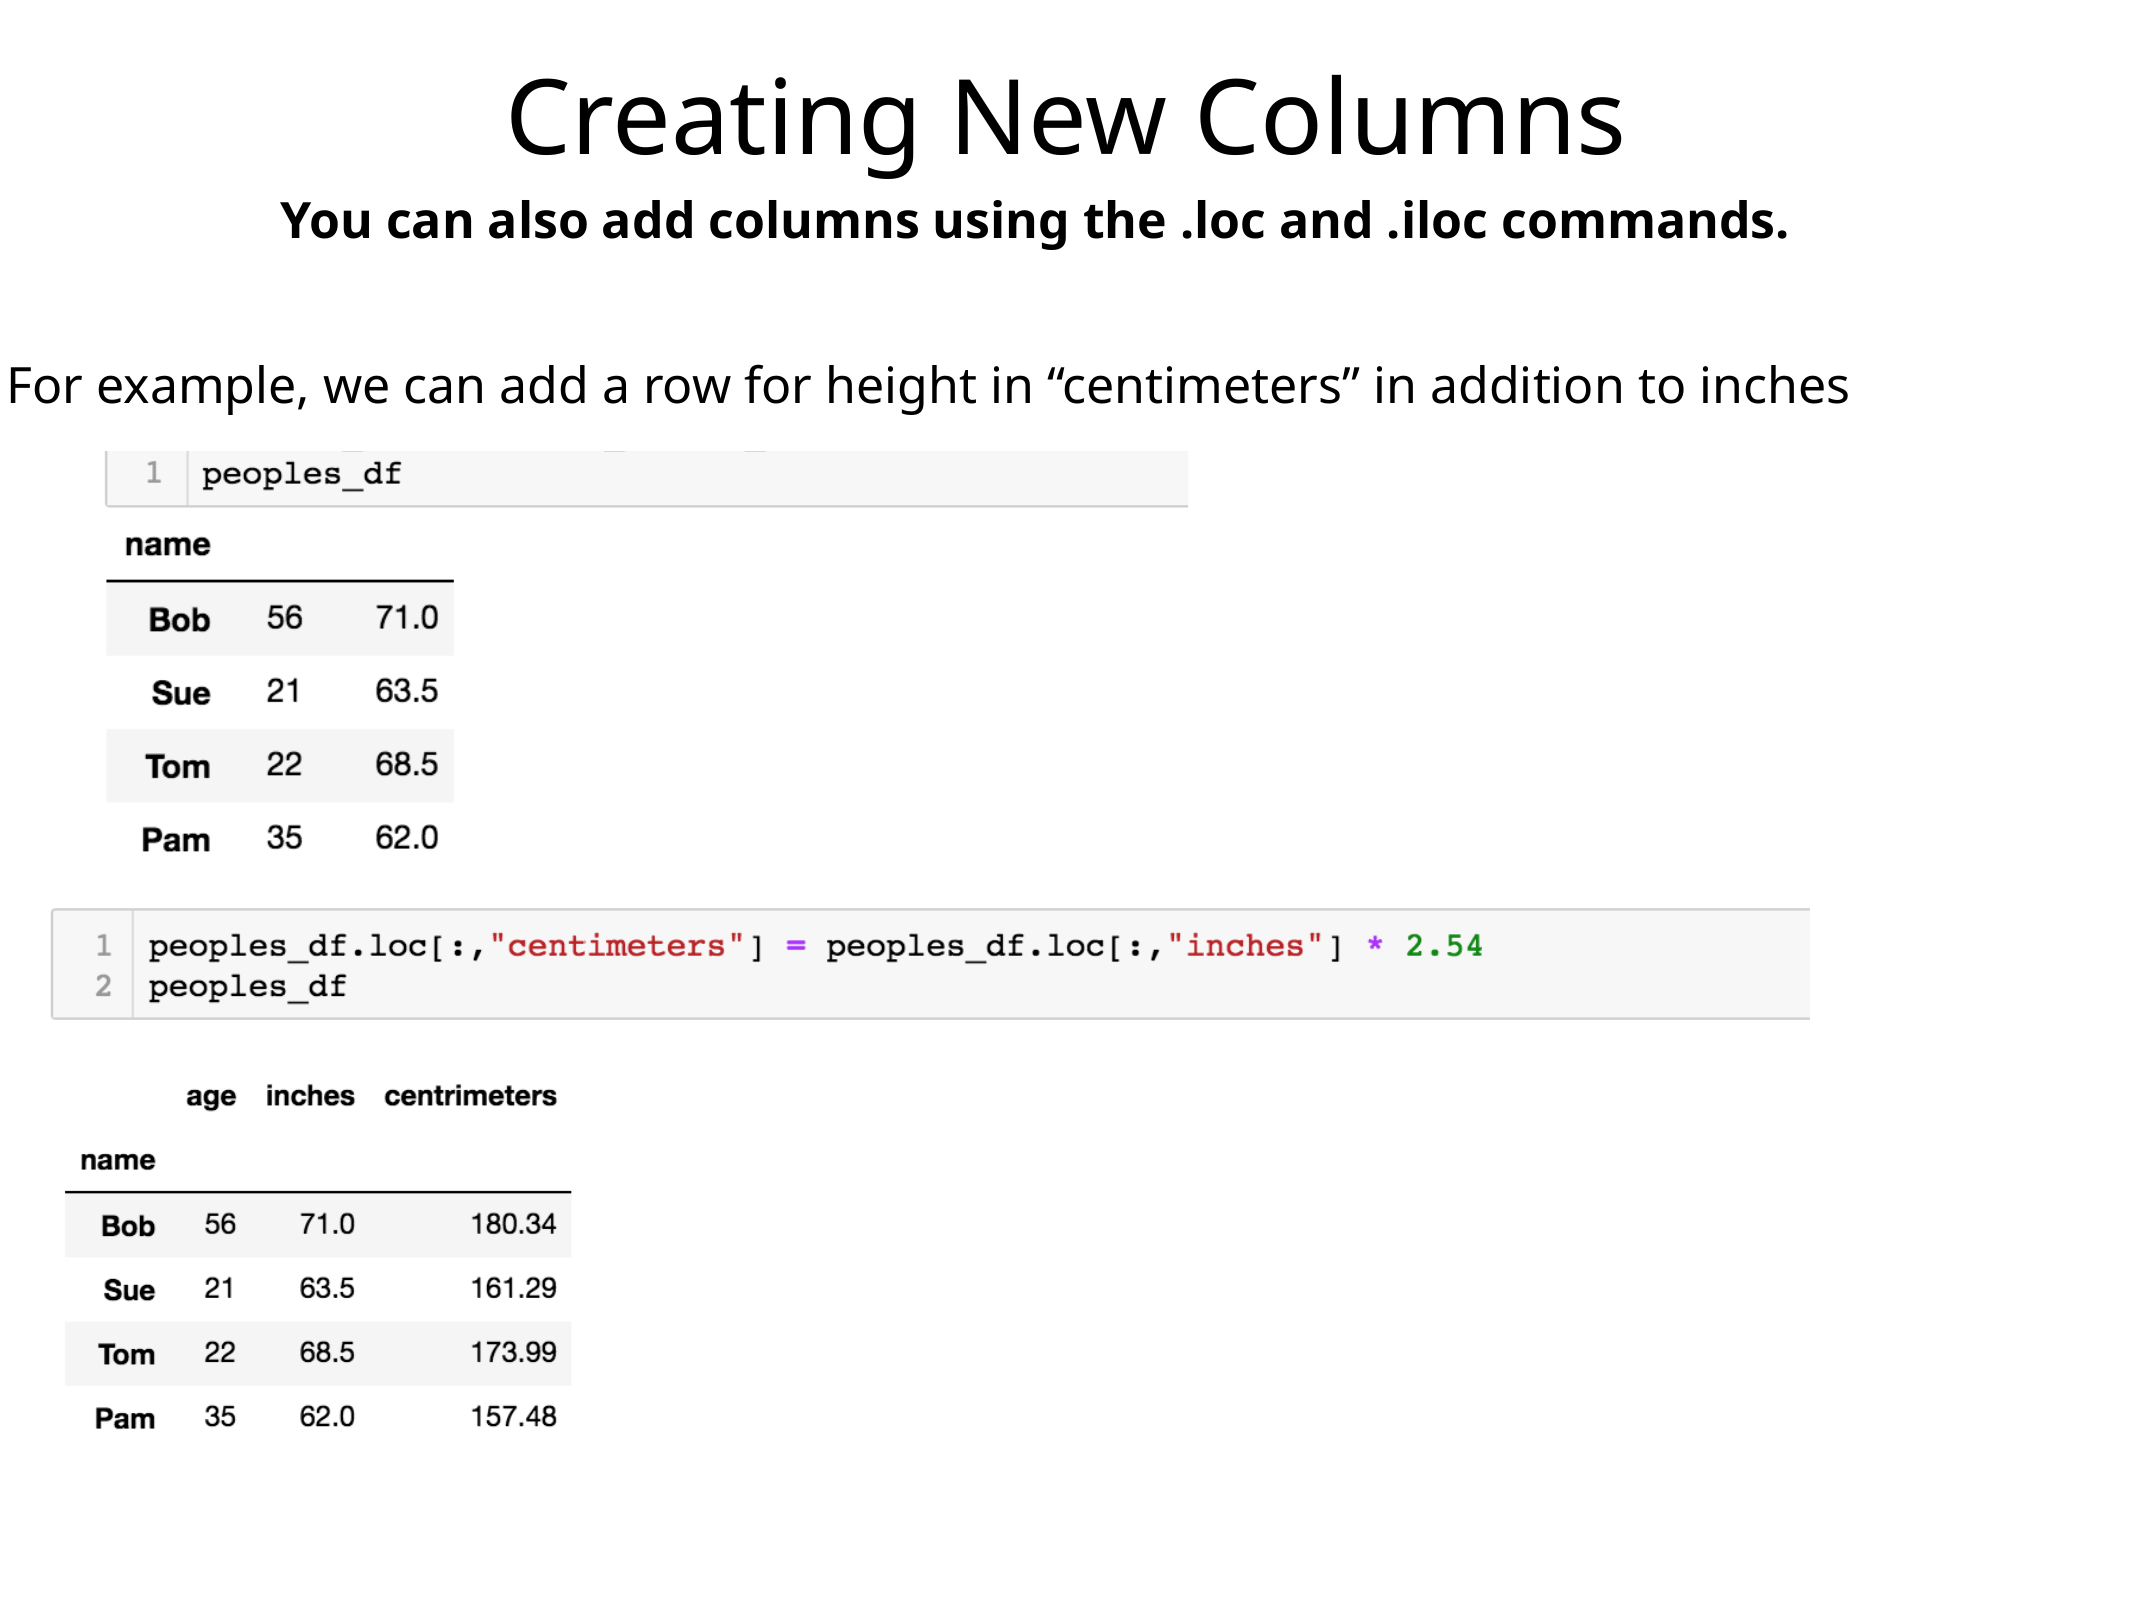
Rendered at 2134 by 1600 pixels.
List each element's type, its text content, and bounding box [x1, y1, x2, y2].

text_box For example, we can add a row for height in “centimeters” in addition to inches [0, 285, 1860, 423]
picture [47, 879, 1811, 1460]
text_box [87, 450, 1189, 515]
picture [72, 450, 464, 873]
text_box You can also add columns using the .loc and .iloc commands. [272, 180, 1812, 258]
title Creating New Columns [155, 41, 1978, 397]
